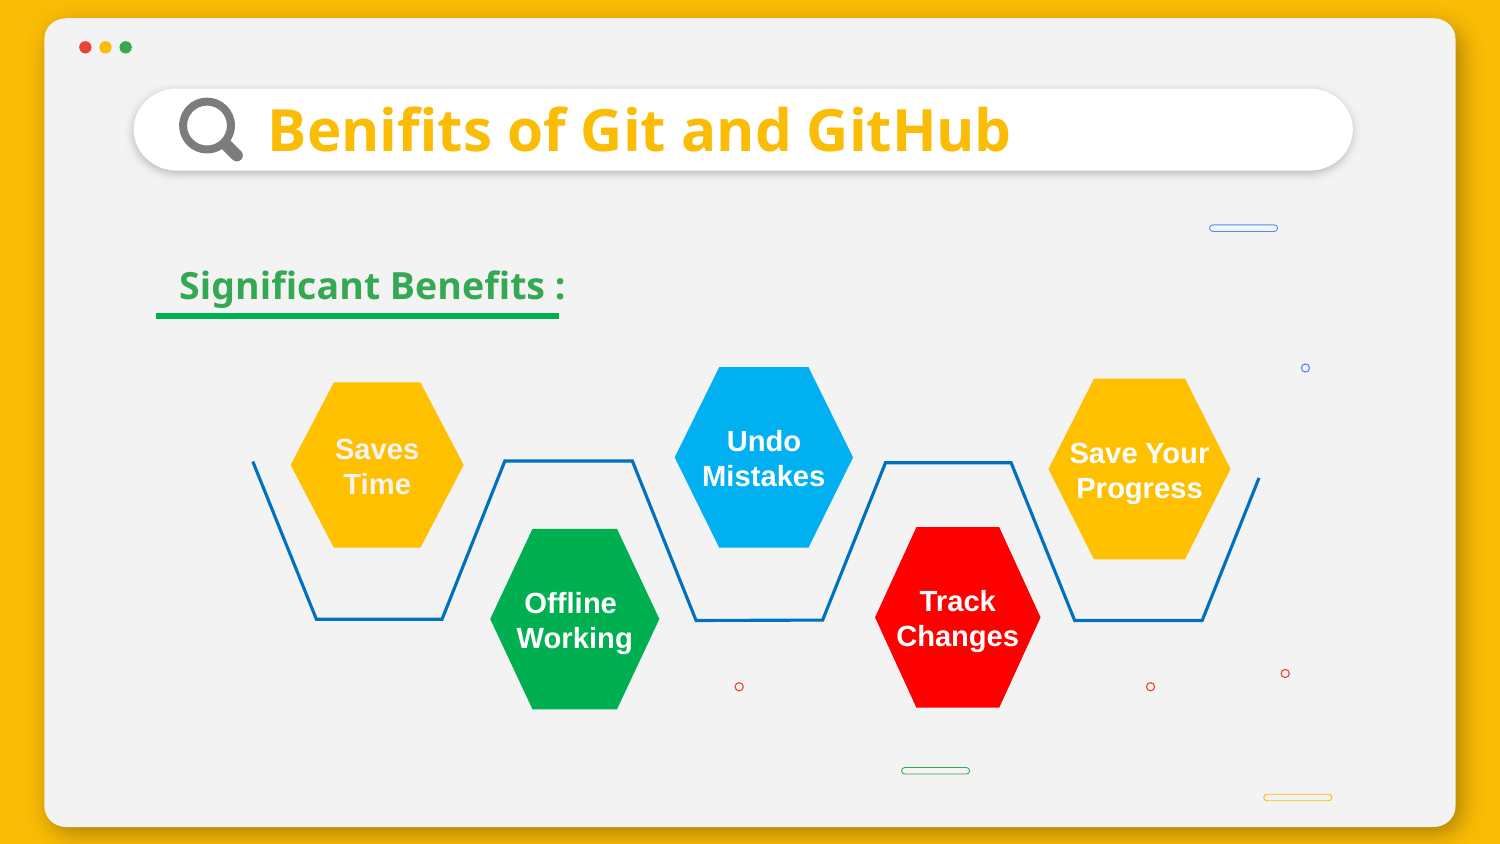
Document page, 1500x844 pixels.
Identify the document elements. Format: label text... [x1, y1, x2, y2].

text_box Save Your Progress [1048, 378, 1231, 560]
text_box Track Changes [875, 527, 1041, 708]
text_box Undo Mistakes [674, 367, 854, 548]
subtitle Significant Benefits : [145, 258, 643, 310]
text_box Offline Working [490, 528, 660, 710]
text_box Saves Time [290, 382, 464, 548]
title Benifits of Git and GitHub [252, 88, 1317, 168]
